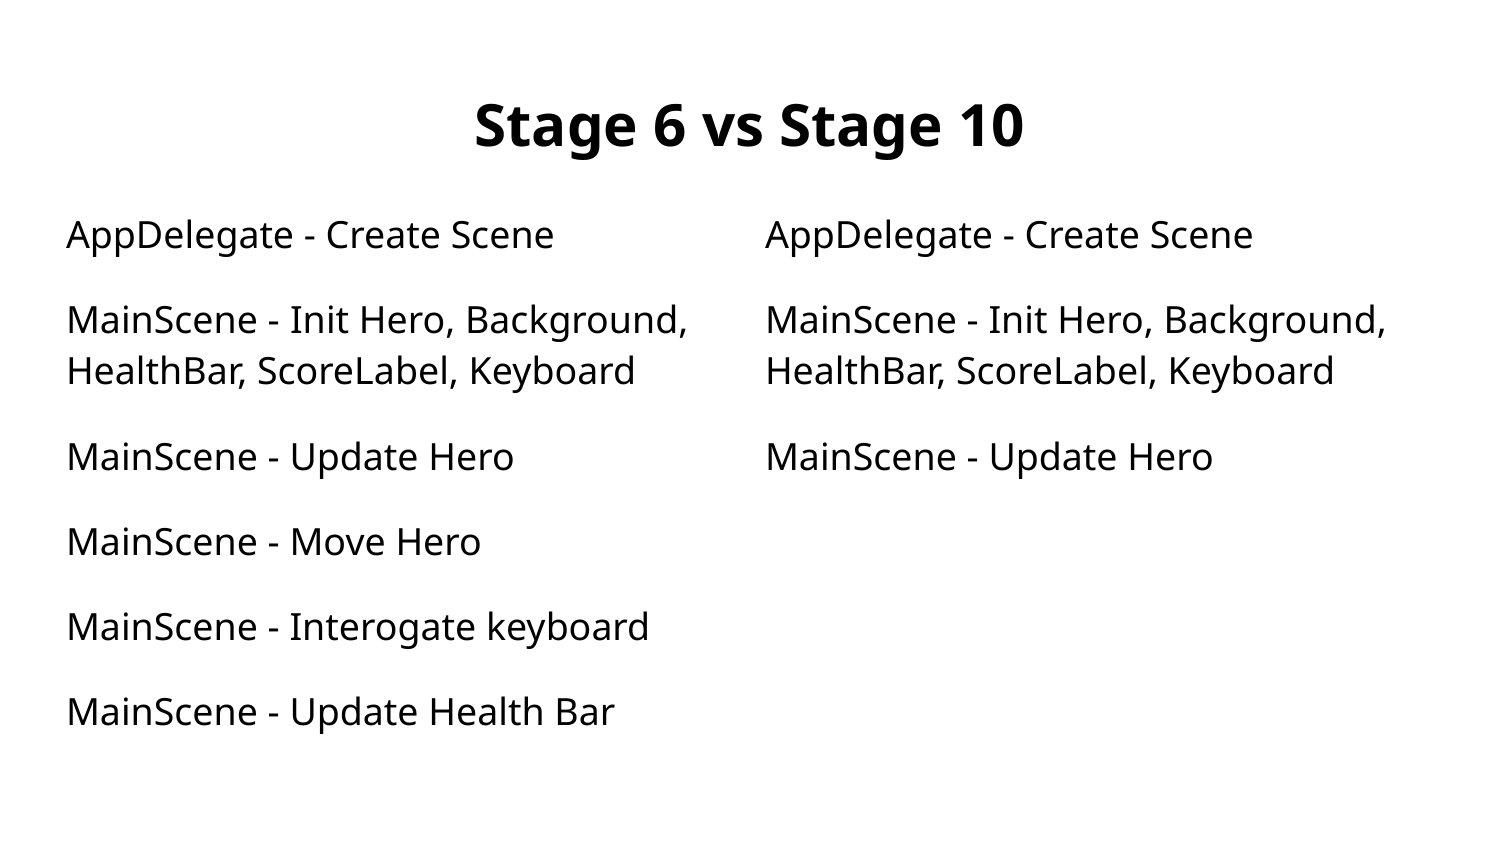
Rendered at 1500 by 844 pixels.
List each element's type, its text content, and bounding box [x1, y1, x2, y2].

title Stage 6 vs Stage 10 [51, 72, 1449, 167]
list AppDelegate - Create Scene MainScene - Init Hero, Background, HealthBar, ScoreLabel, Keyboard MainScene - Update Hero MainScene - Move Hero MainScene - Interogate keyboard MainScene - Update Health Bar [51, 189, 750, 750]
list AppDelegate - Create Scene MainScene - Init Hero, Background, HealthBar, ScoreLabel, Keyboard MainScene - Update Hero [750, 189, 1449, 750]
